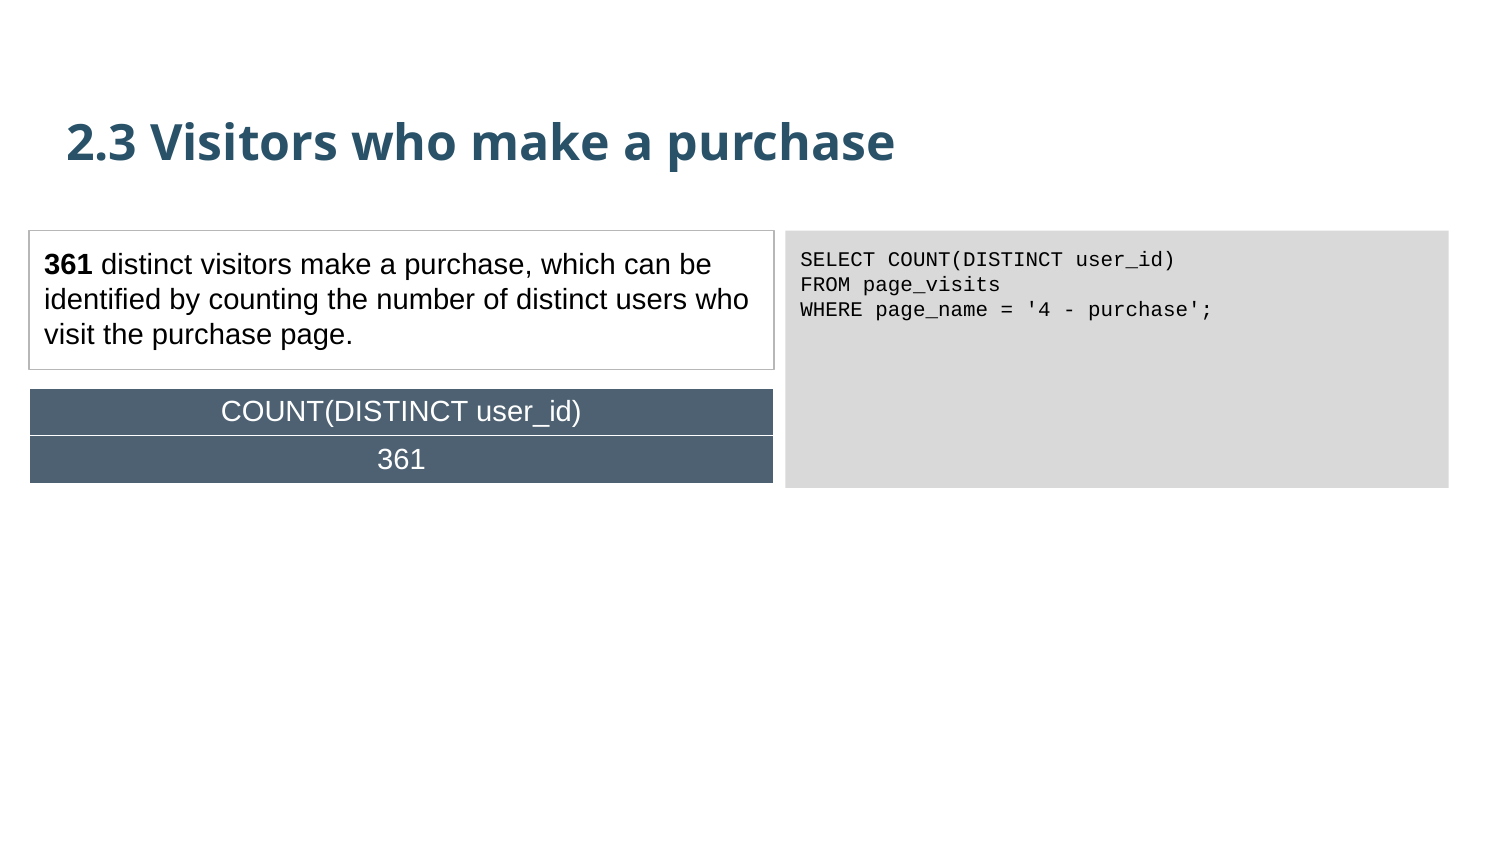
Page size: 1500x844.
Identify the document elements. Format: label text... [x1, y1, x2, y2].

text_box 361 distinct visitors make a purchase, which can be identified by counting the number of distinct users who visit the purchase page. [29, 230, 774, 370]
table_header COUNT(DISTINCT user_id) [30, 389, 773, 435]
text_box SELECT COUNT(DISTINCT user_id) FROM page_visits WHERE page_name = '4 - purchase'; [785, 230, 1449, 488]
text_box 2.3 Visitors who make a purchase [51, 48, 1449, 186]
table_cell 361 [30, 436, 773, 483]
